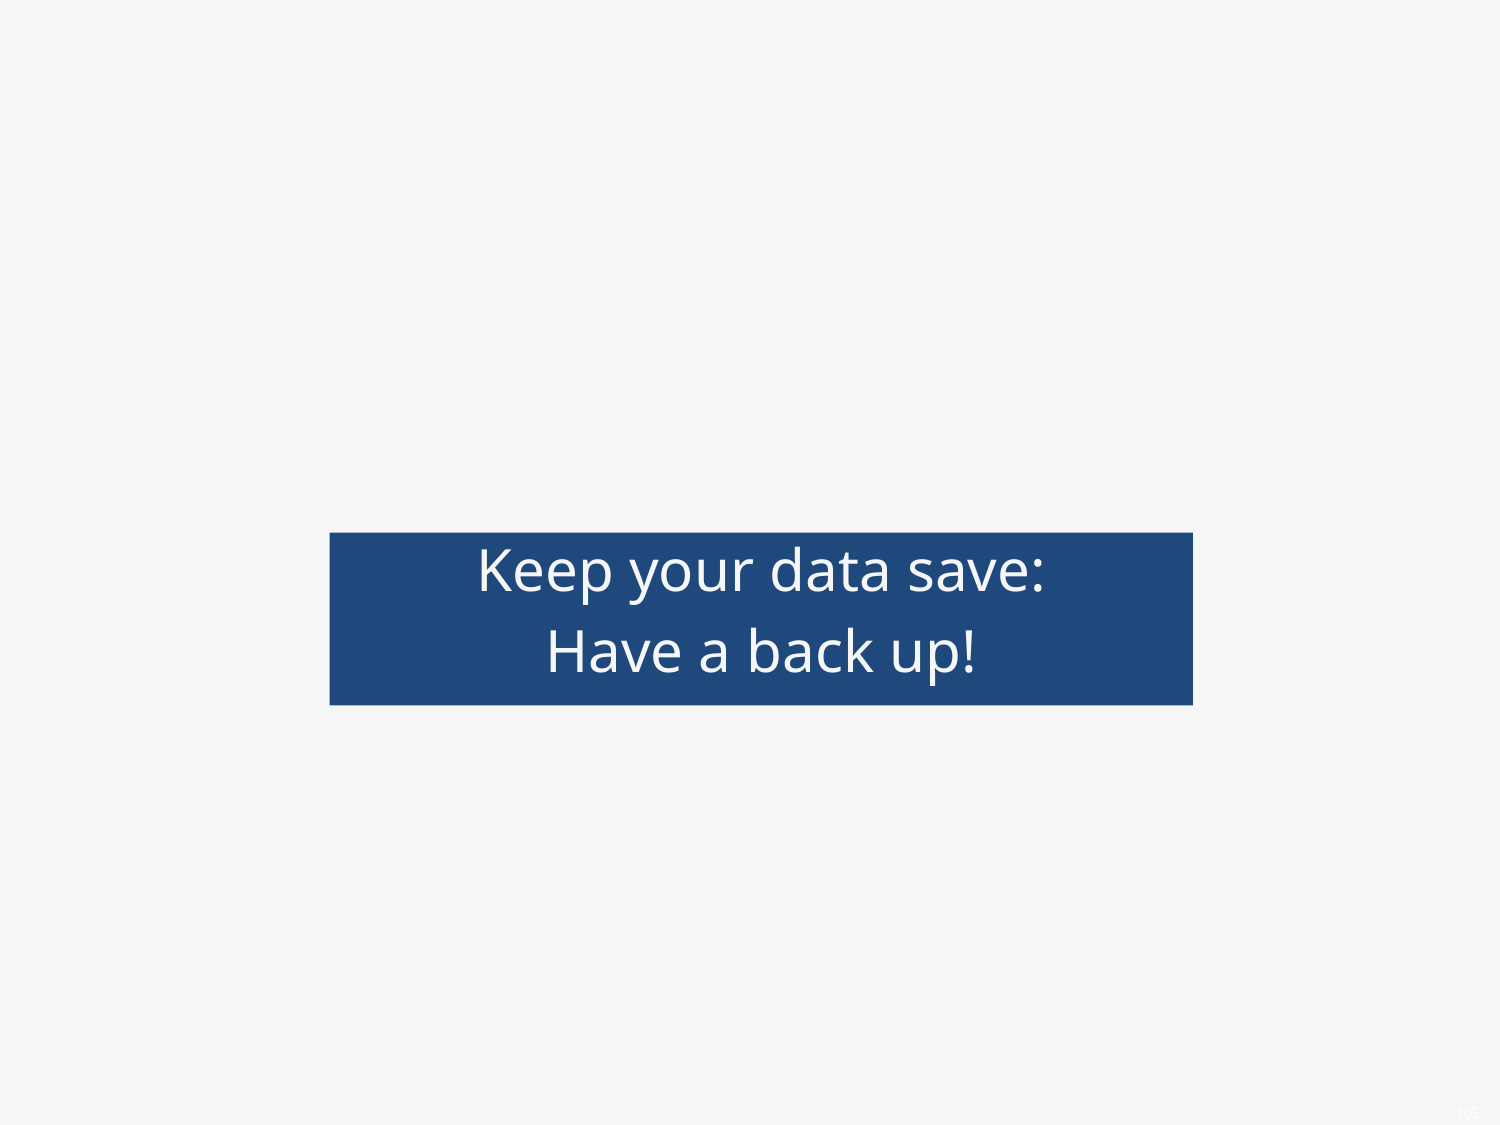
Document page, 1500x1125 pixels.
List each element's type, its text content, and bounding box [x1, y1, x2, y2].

text_box Keep your data save: Have a back up! [329, 532, 1193, 706]
